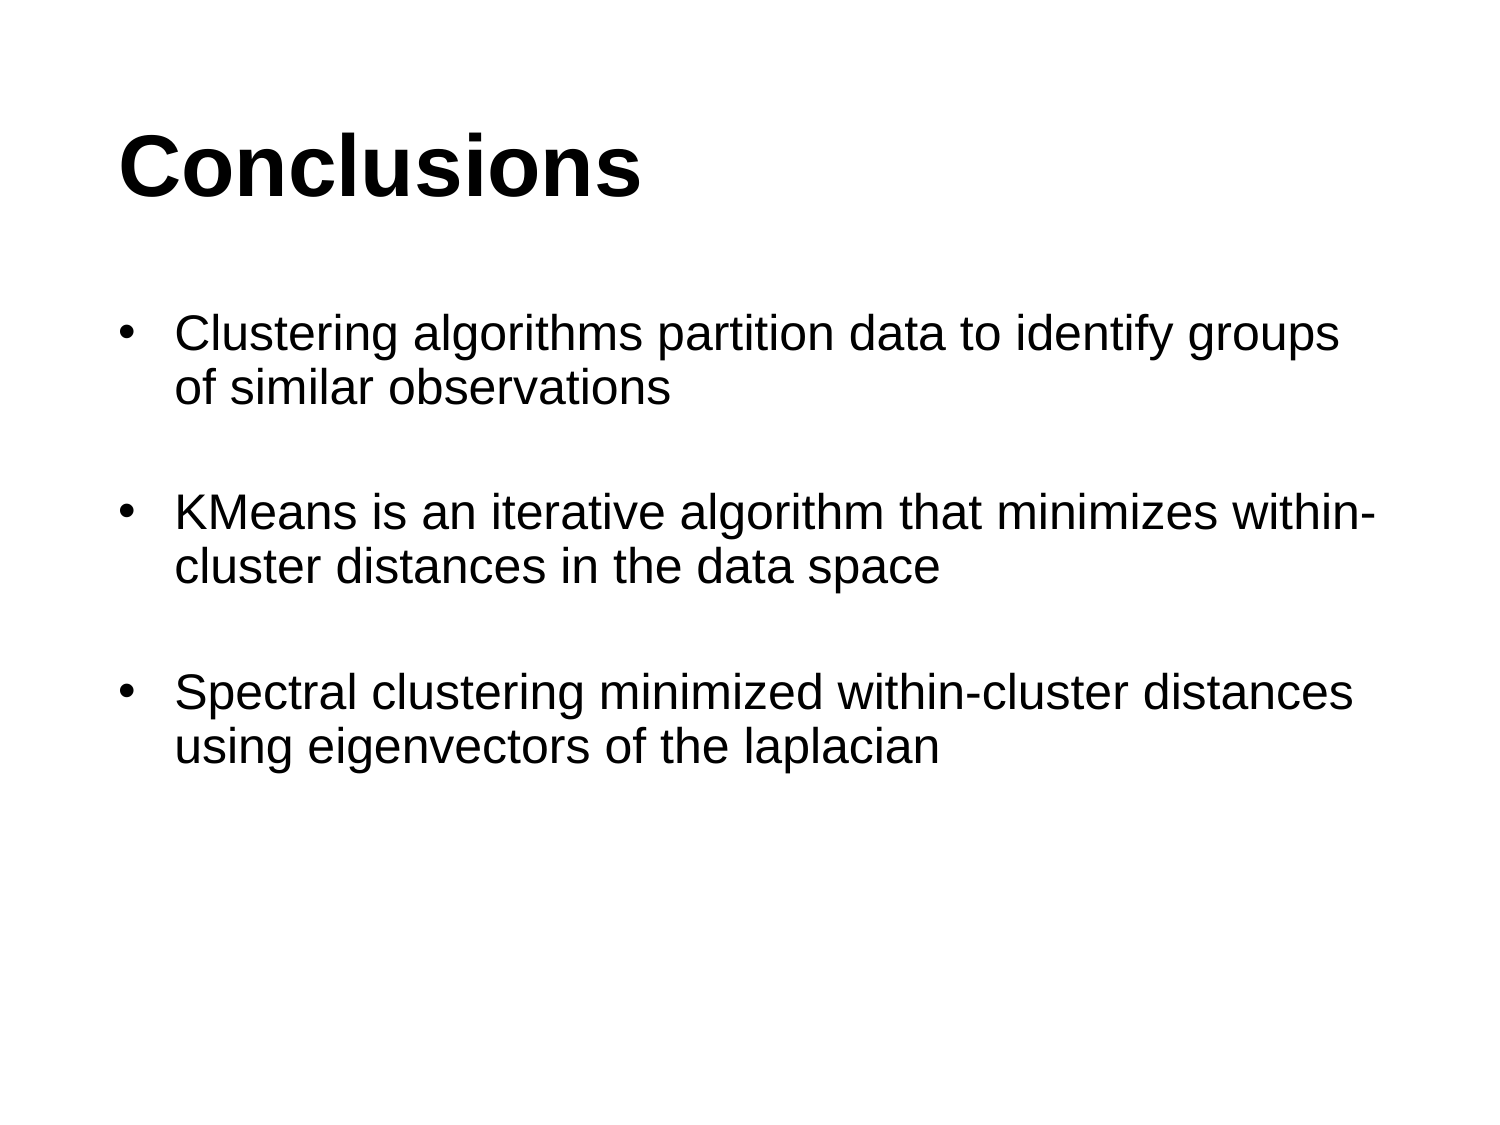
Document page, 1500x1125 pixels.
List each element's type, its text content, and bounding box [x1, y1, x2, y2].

title Conclusions [103, 59, 1397, 278]
list Clustering algorithms partition data to identify groups of similar observations KMeans is an iterative algorithm that minimizes within-cluster distances in the data space Spectral clustering minimized within-cluster distances using eigenvectors of the laplacian [103, 299, 1397, 1014]
